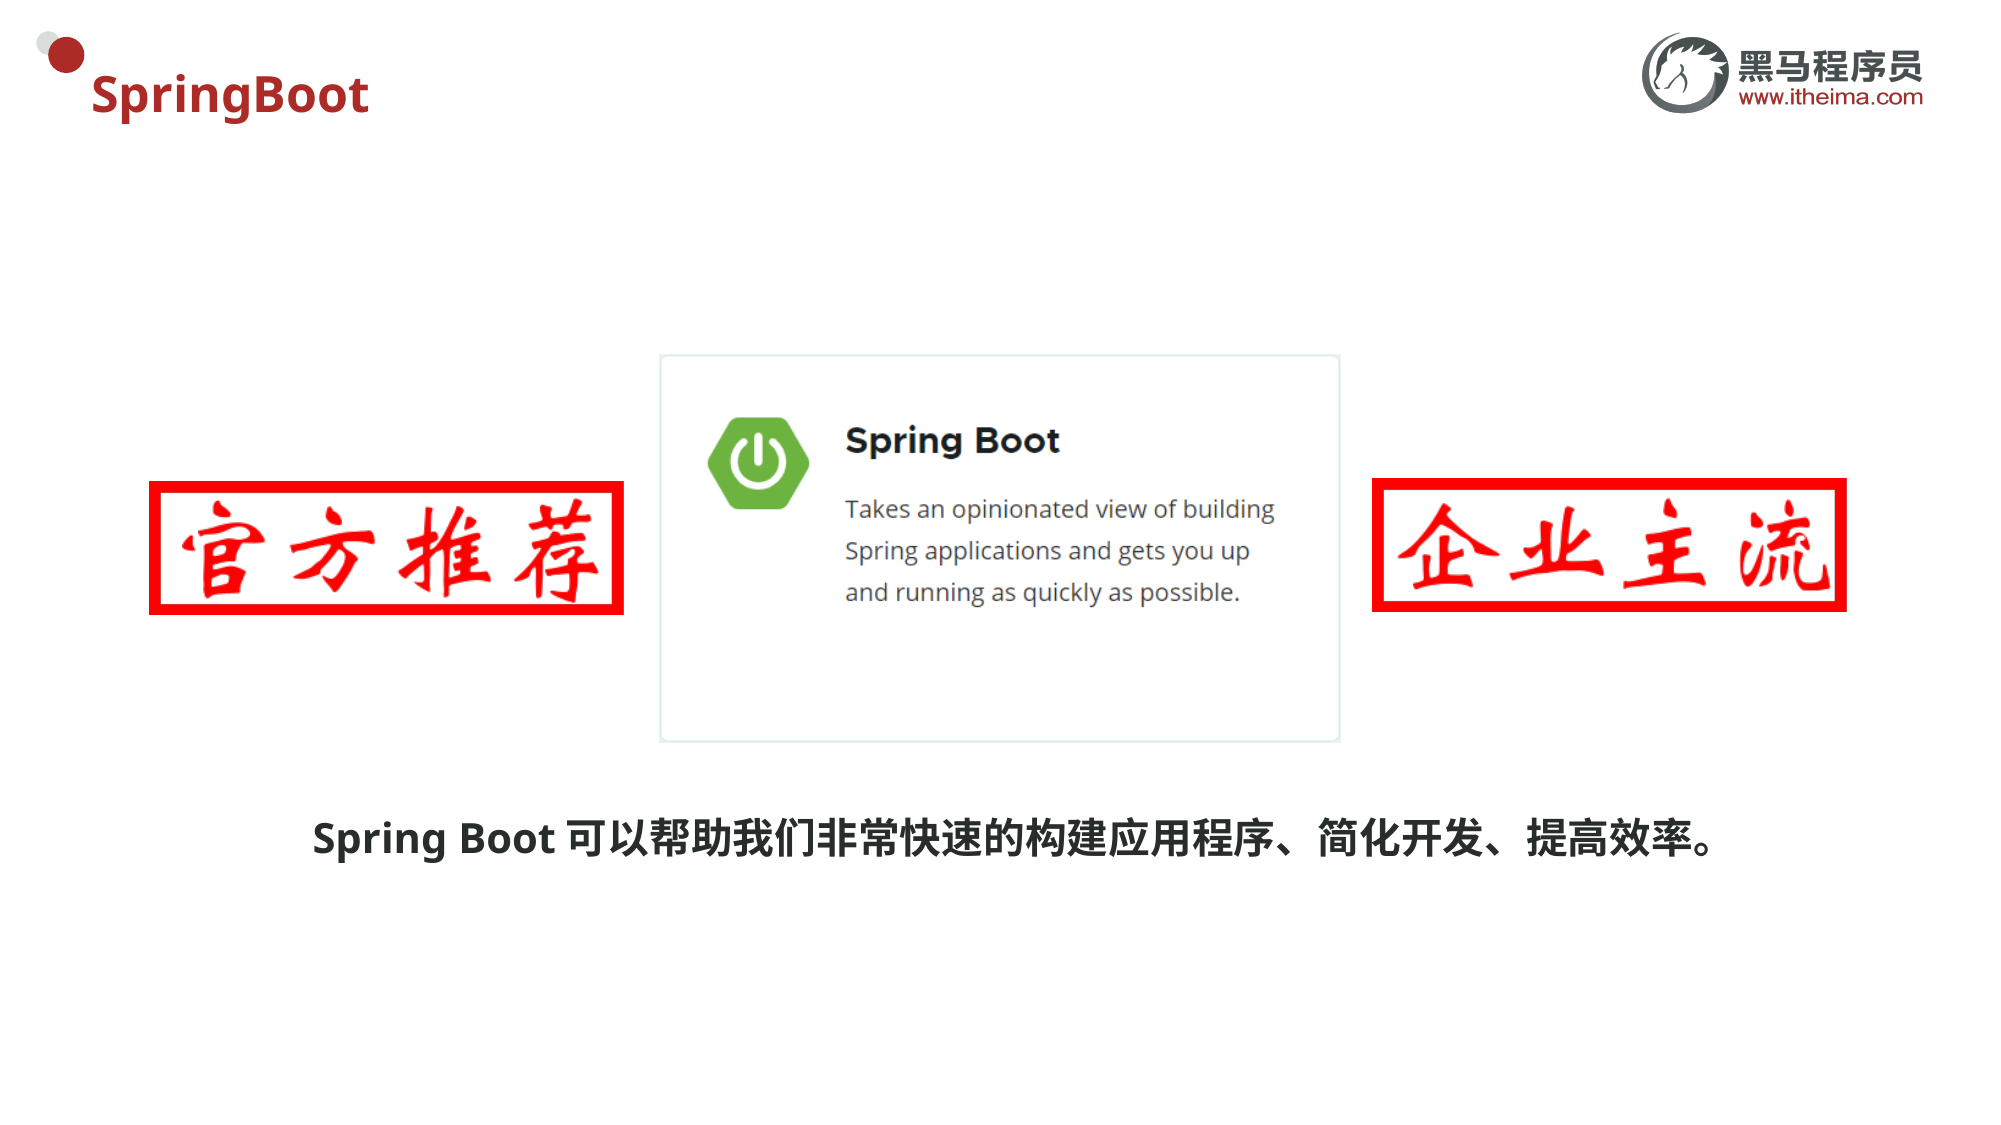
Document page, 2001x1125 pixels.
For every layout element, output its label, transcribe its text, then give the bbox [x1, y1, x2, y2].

picture [149, 481, 628, 615]
picture [1633, 24, 1937, 125]
title SpringBoot [76, 55, 1858, 133]
picture [1371, 478, 1851, 612]
text_box Spring Boot可以帮助我们非常快速的构建应用程序、简化开发、提高效率。 [297, 779, 1834, 865]
picture [659, 354, 1341, 743]
